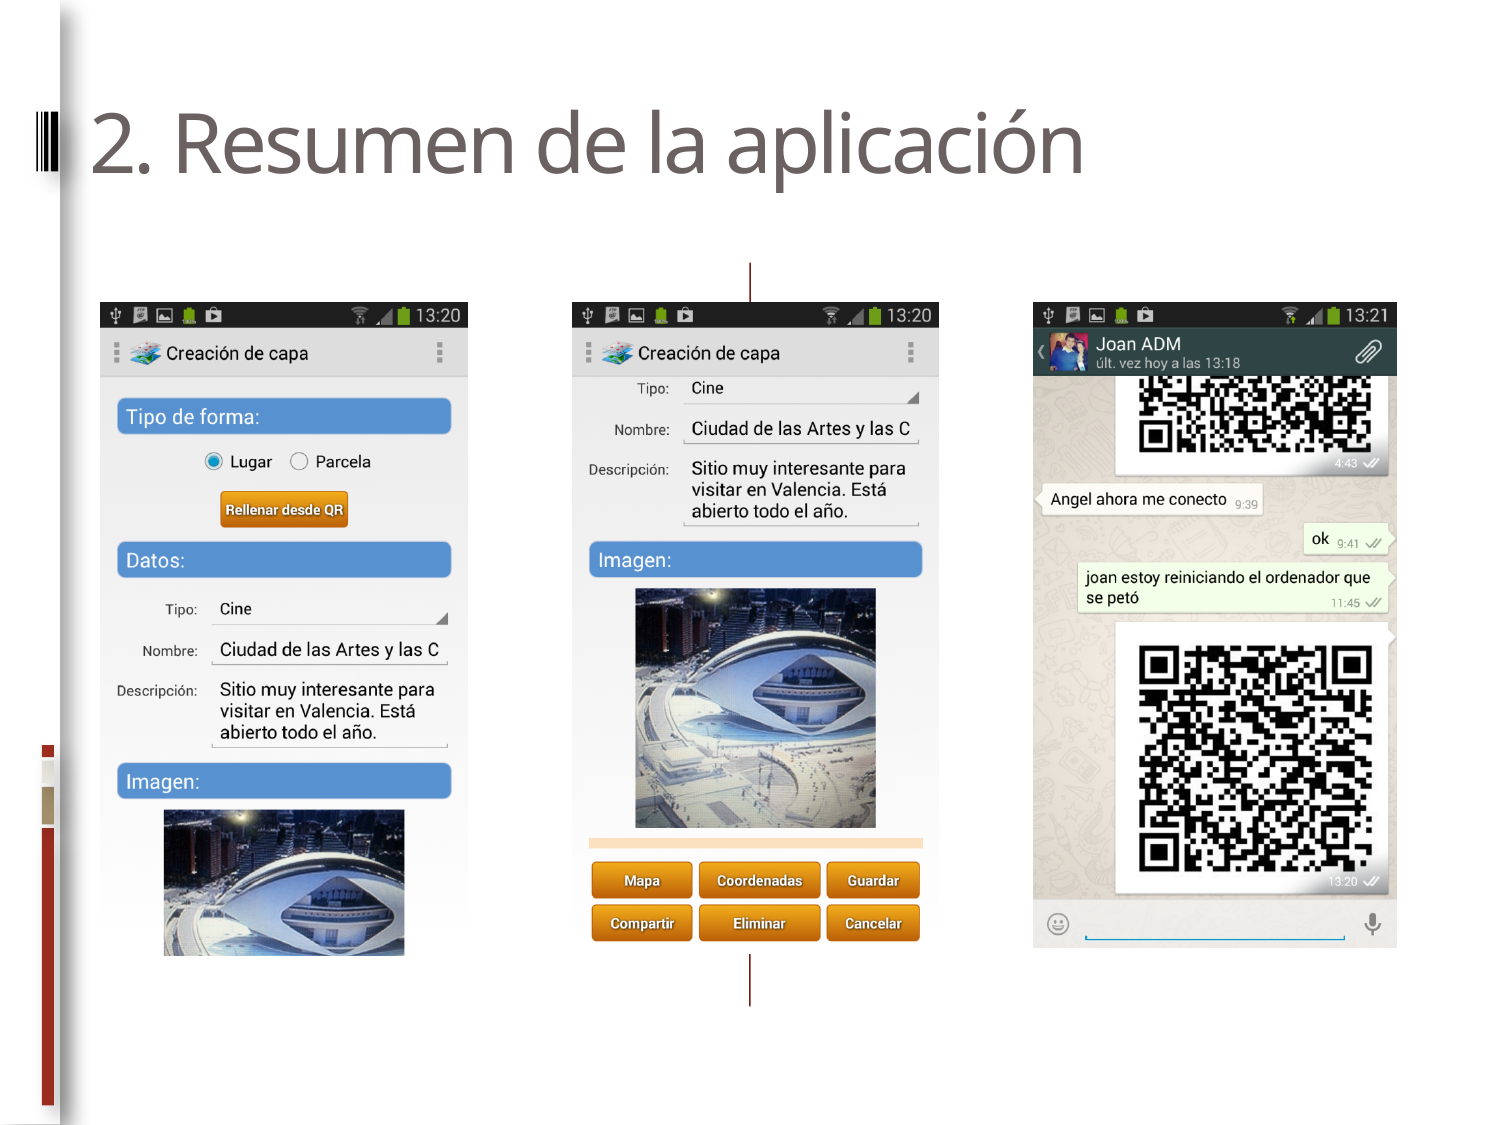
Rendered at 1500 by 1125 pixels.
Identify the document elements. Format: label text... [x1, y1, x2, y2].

picture [572, 302, 940, 954]
picture [1033, 302, 1397, 949]
title 2. Resumen de la aplicación [75, 34, 1425, 247]
picture [100, 302, 468, 956]
